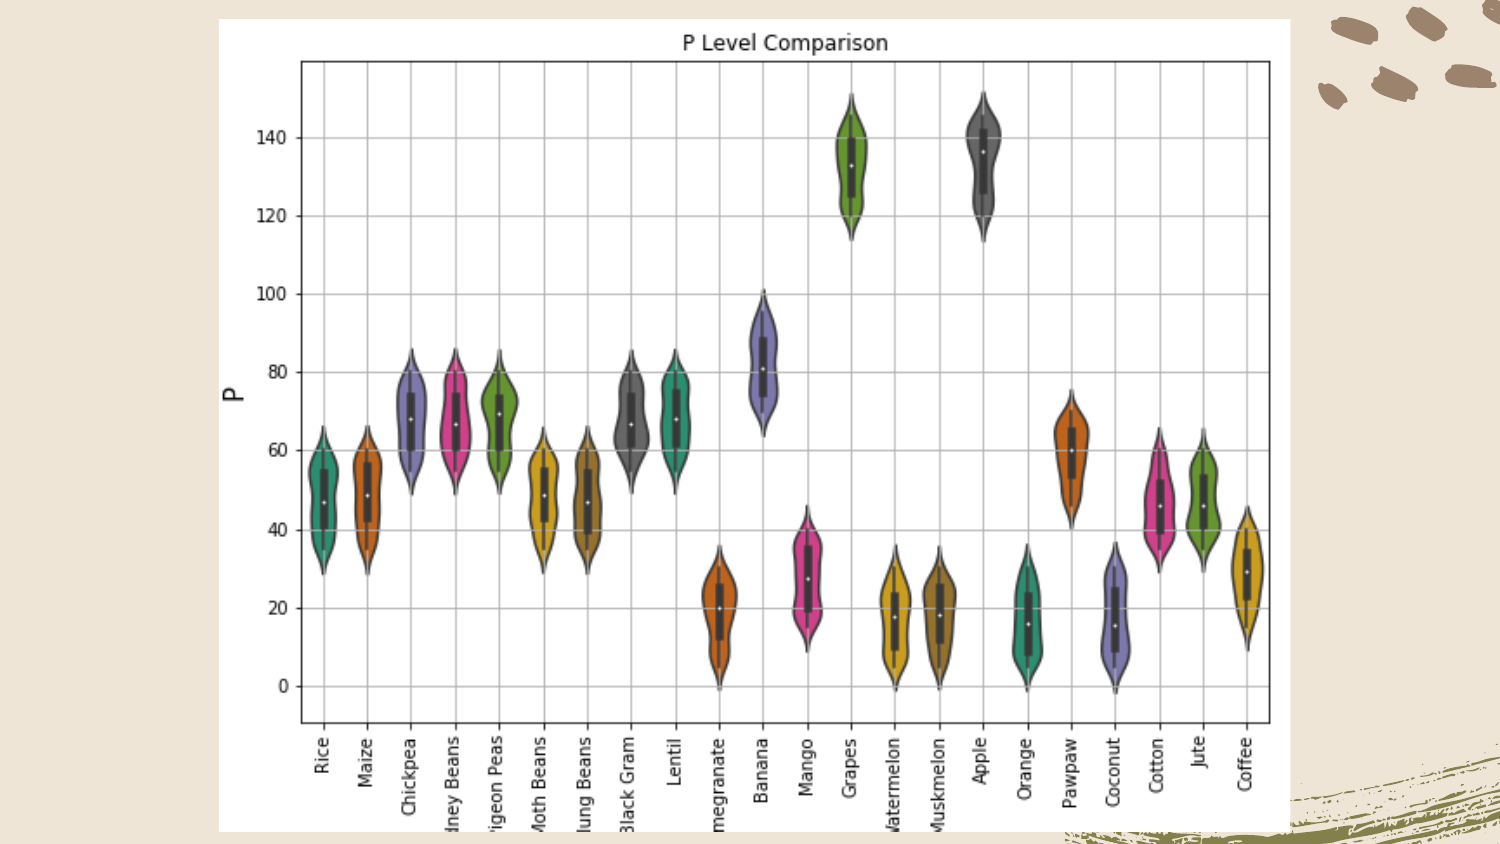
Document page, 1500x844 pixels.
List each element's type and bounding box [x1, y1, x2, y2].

picture [218, 19, 1291, 832]
